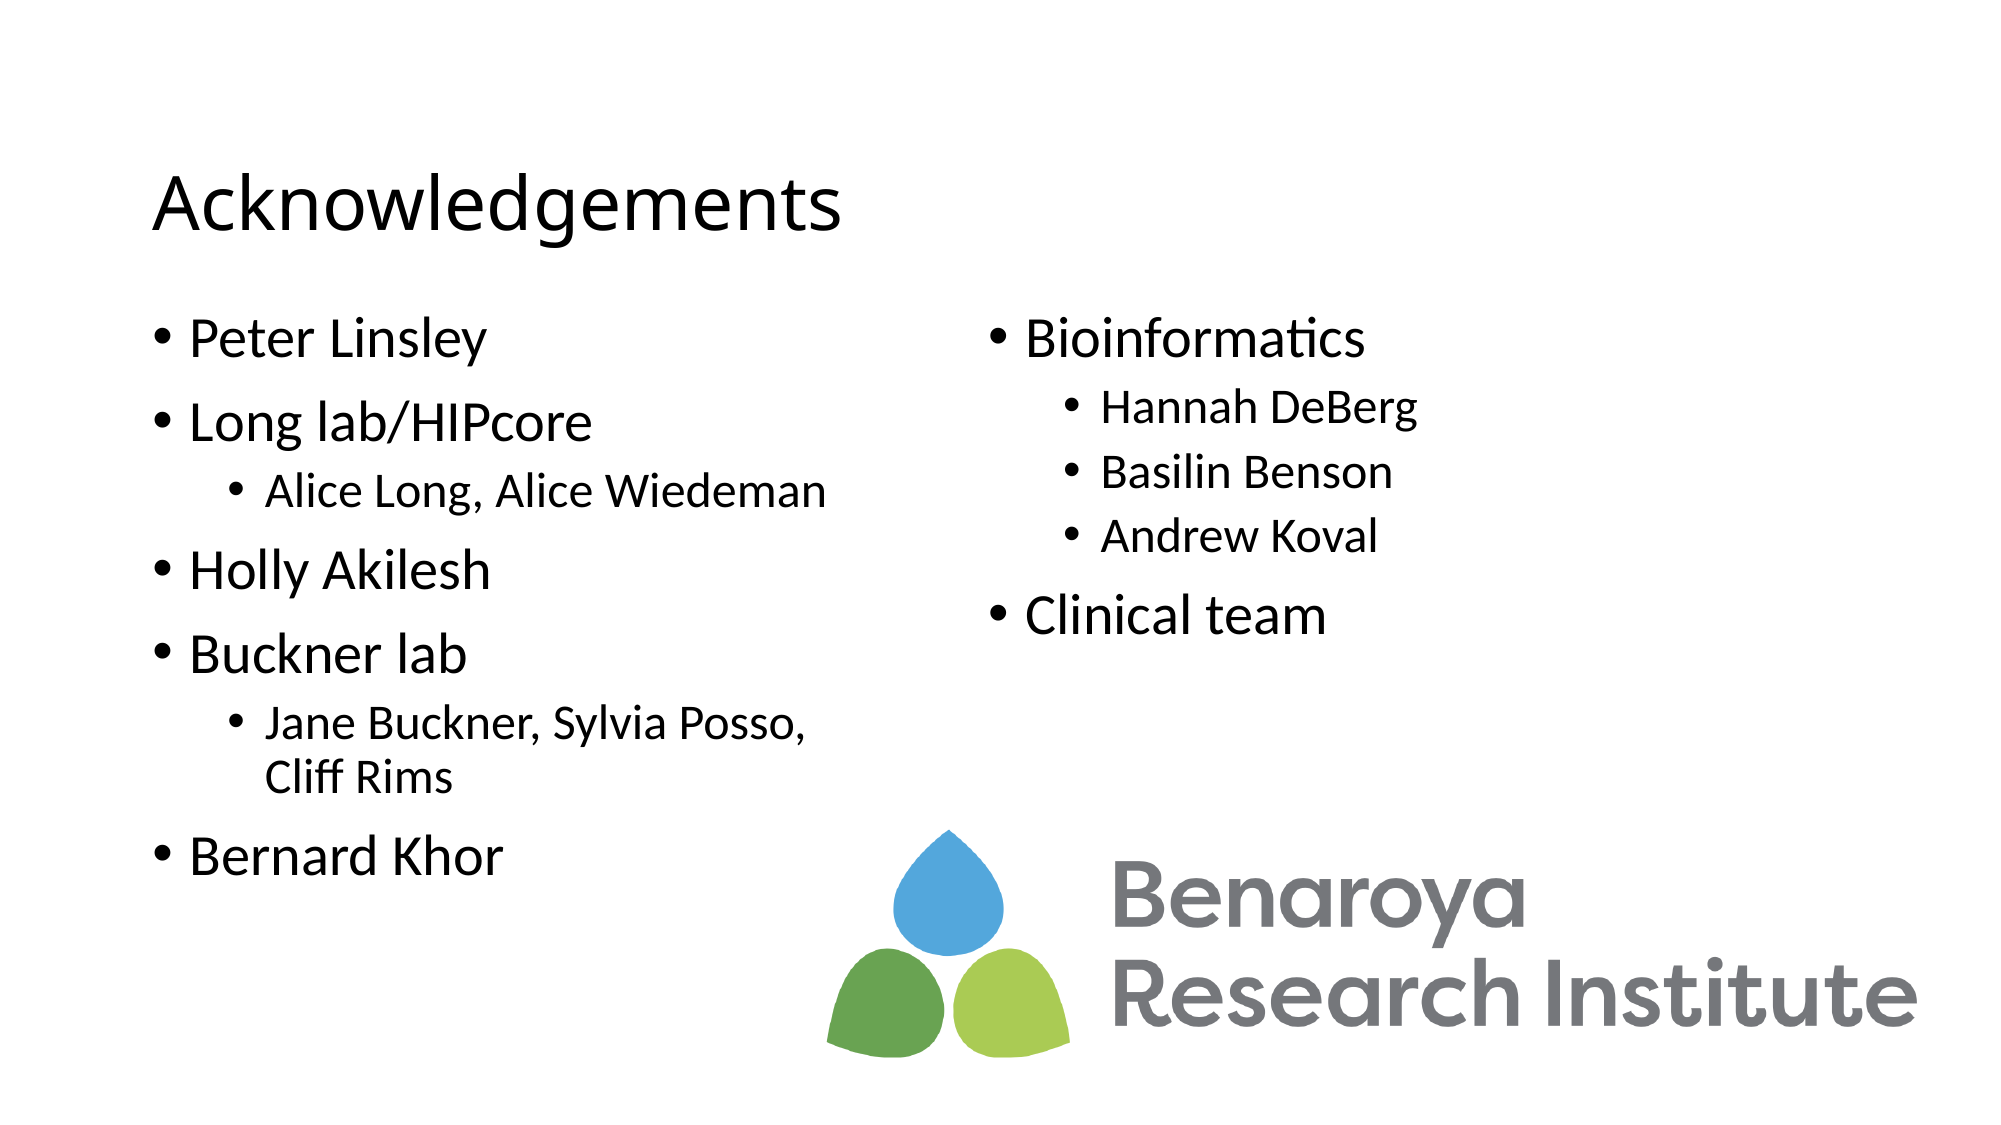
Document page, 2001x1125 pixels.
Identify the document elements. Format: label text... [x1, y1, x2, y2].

picture [805, 810, 1925, 1111]
list Peter Linsley Long lab/HIPcore Alice Long, Alice Wiedeman Holly Akilesh Buckner lab Jane Buckner, Sylvia Posso, Cliff Rims Bernard Khor Bioinformatics Hannah DeBerg Basilin Benson Andrew Koval Clinical team [137, 299, 1839, 902]
title Acknowledgements [137, 97, 1863, 315]
